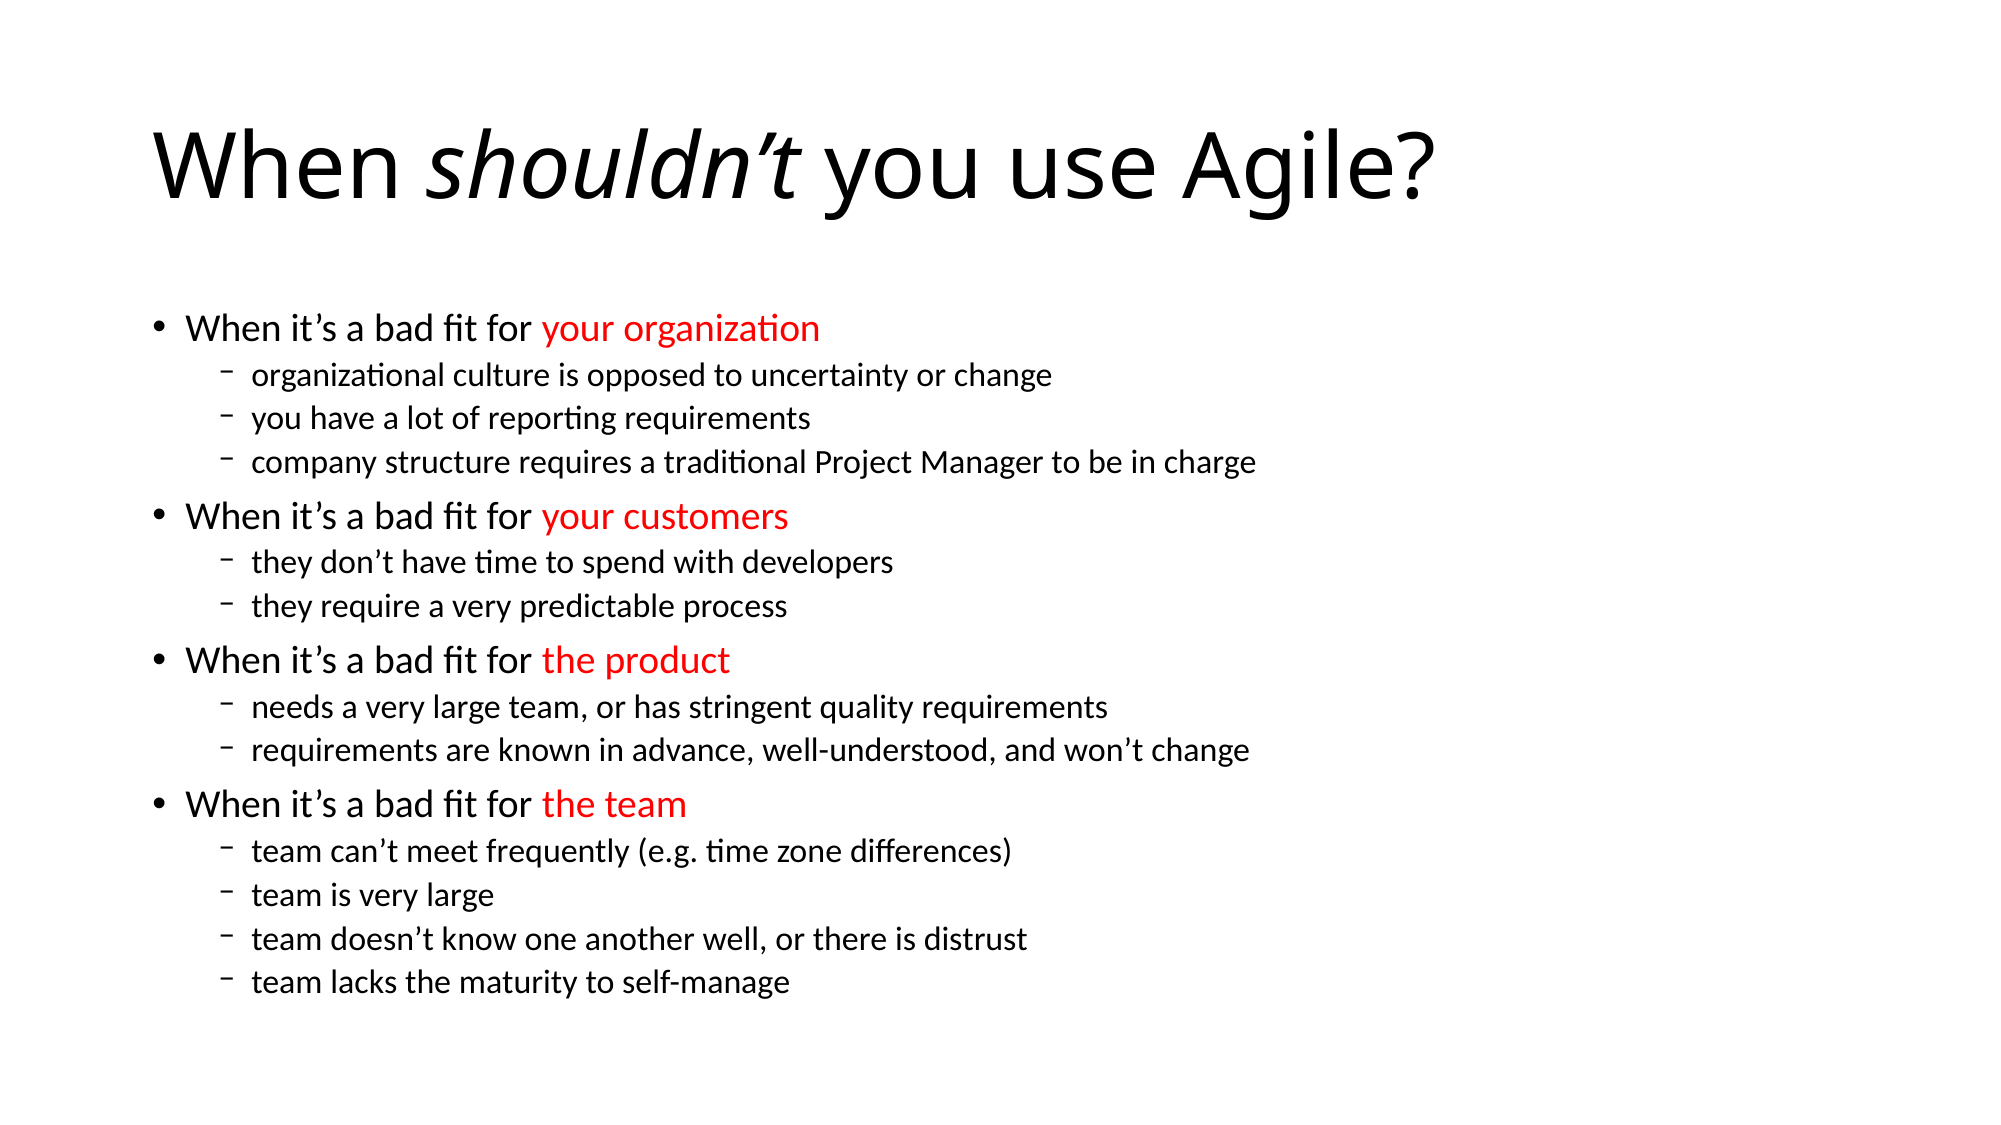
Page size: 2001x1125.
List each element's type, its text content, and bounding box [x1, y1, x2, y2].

list When it’s a bad fit for your organization organizational culture is opposed to uncertainty or change you have a lot of reporting requirements company structure requires a traditional Project Manager to be in charge When it’s a bad fit for your customers they don’t have time to spend with developers they require a very predictable process When it’s a bad fit for the product needs a very large team, or has stringent quality requirements requirements are known in advance, well-understood, and won’t change When it’s a bad fit for the team team can’t meet frequently (e.g. time zone differences) team is very large team doesn’t know one another well, or there is distrust team lacks the maturity to self-manage [137, 299, 1863, 1014]
title When shouldn’t you use Agile? [137, 59, 1863, 278]
